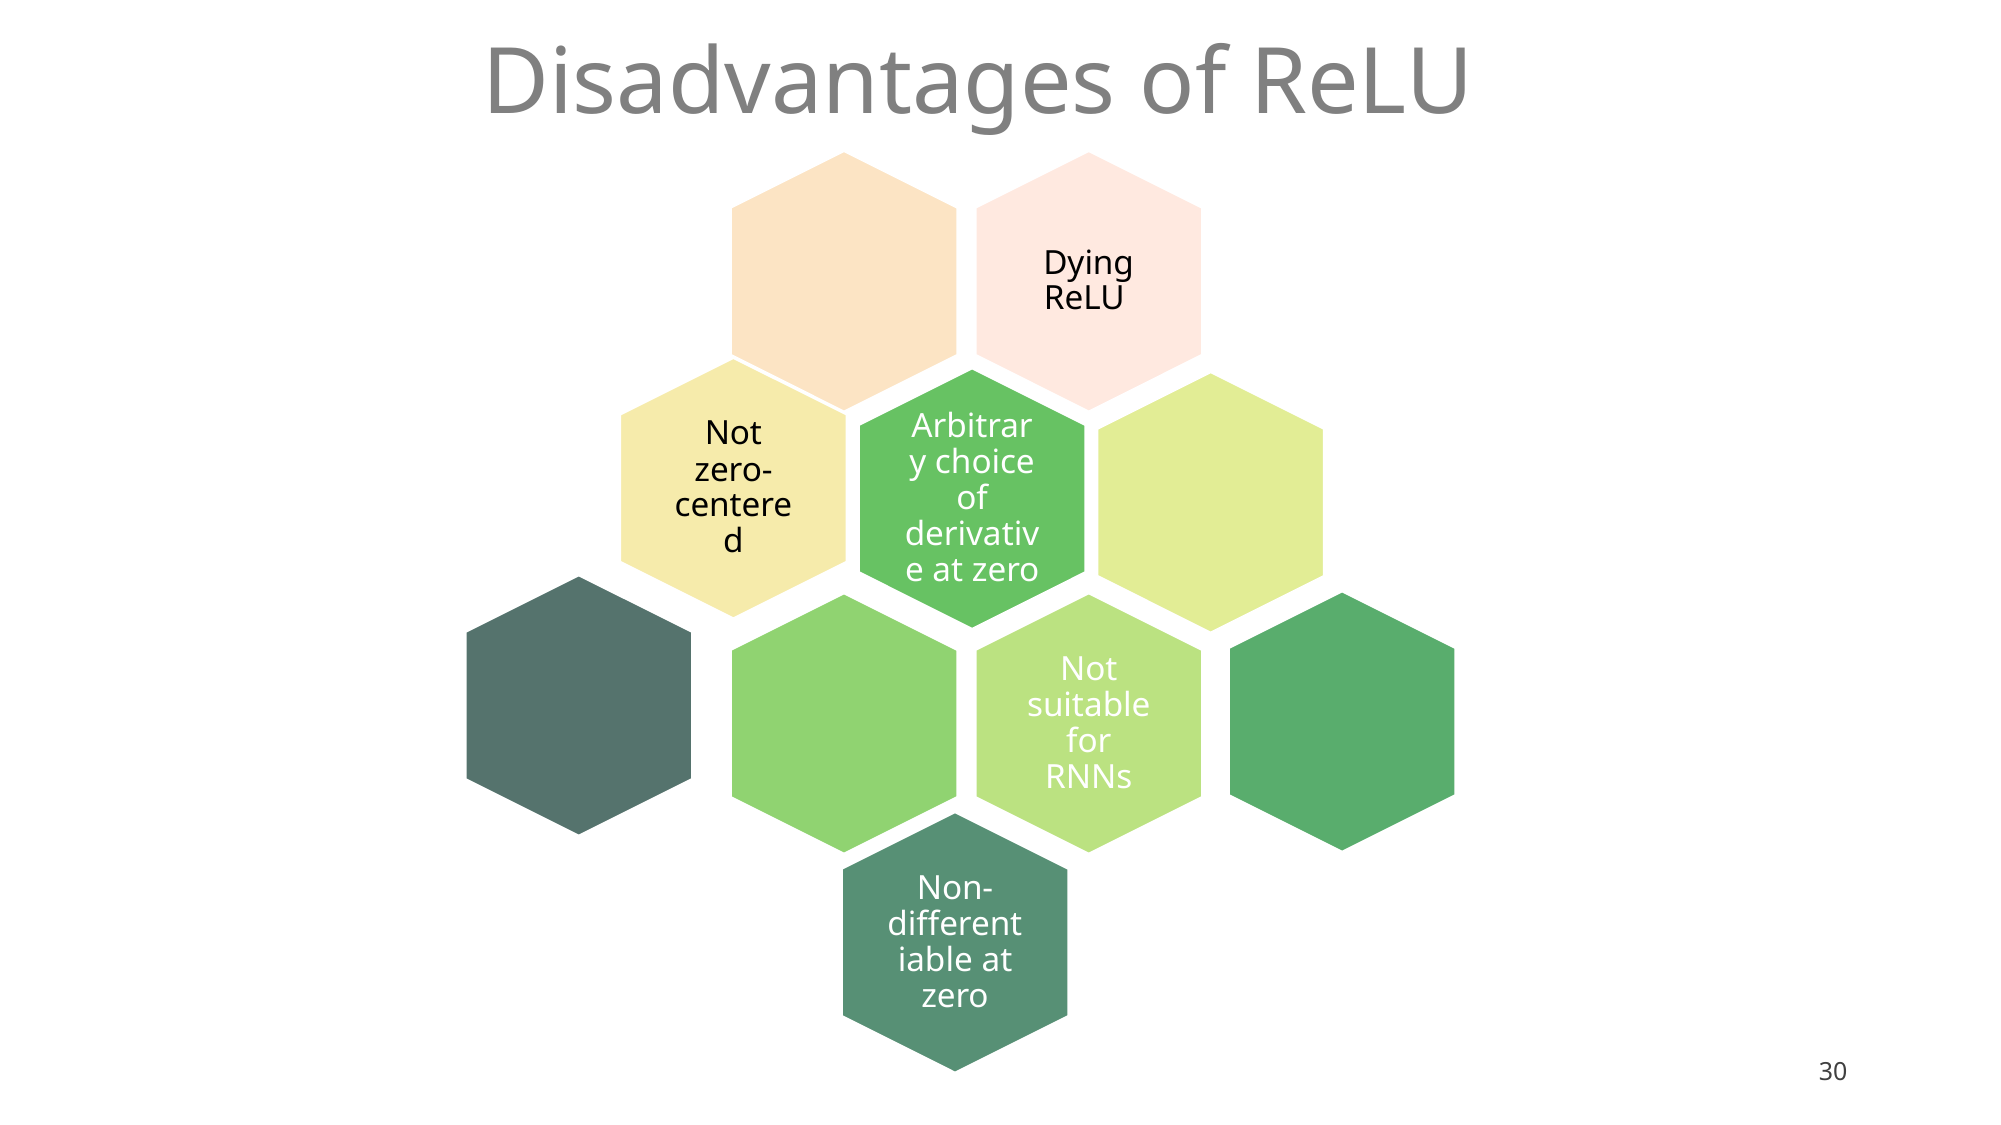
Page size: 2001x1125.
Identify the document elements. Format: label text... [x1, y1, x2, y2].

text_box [126, 150, 1935, 1125]
title Disadvantages of ReLU [115, 5, 1841, 163]
